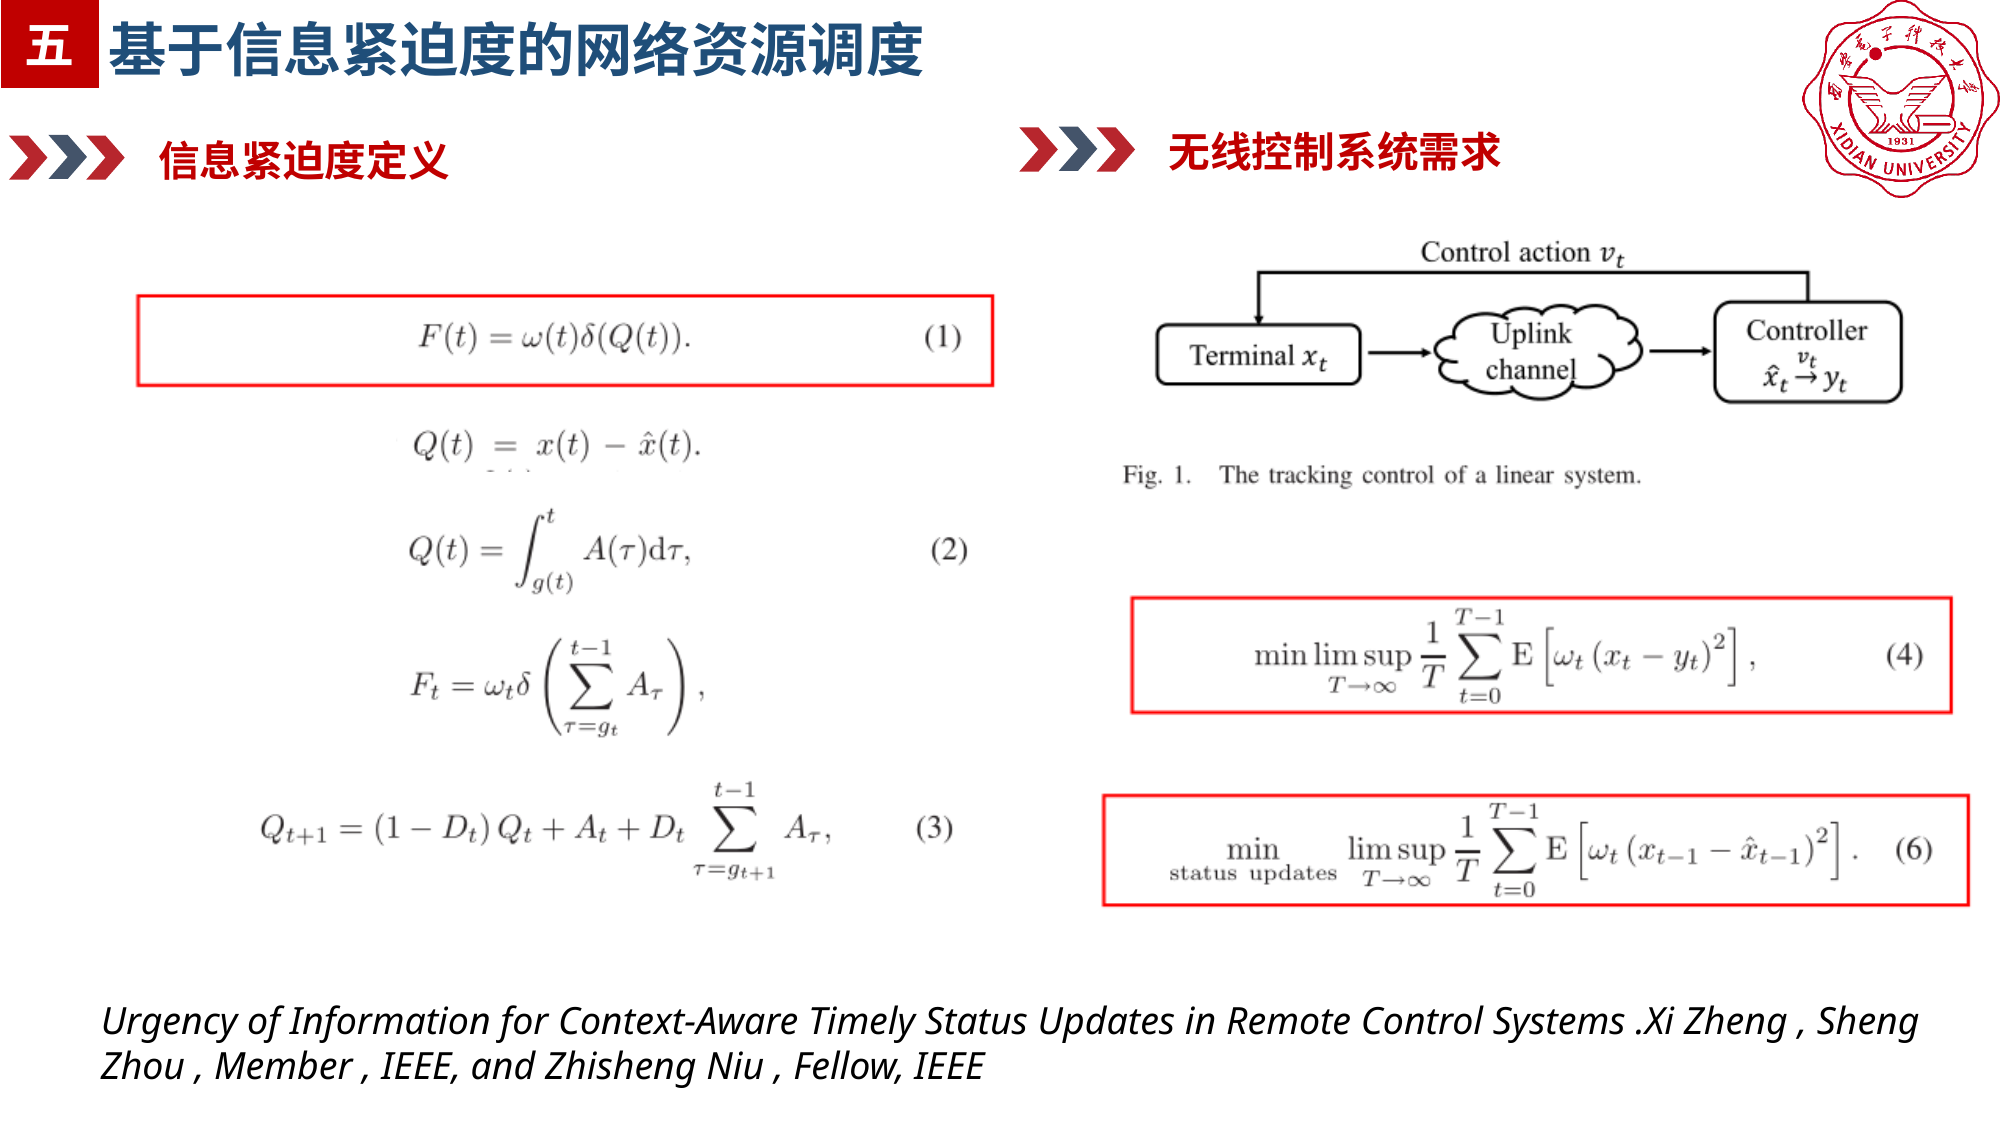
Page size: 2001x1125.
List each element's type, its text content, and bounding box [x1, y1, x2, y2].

picture [1802, 0, 2000, 198]
picture [121, 287, 1046, 392]
picture [133, 499, 989, 604]
picture [1085, 207, 1925, 530]
picture [268, 628, 838, 758]
picture [395, 424, 711, 472]
text_box Urgency of Information for Context-Aware Timely Status Updates in Remote Control Systems .Xi Zheng , Sheng Zhou , Member , IEEE, and Zhisheng Niu , Fellow, IEEE [86, 989, 1958, 1095]
picture [1094, 783, 1989, 913]
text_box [1019, 102, 1184, 172]
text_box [0, 0, 969, 92]
text_box 信息紧迫度定义 [143, 127, 492, 192]
picture [1125, 592, 1958, 723]
text_box 无线控制系统需求 [1153, 118, 1533, 184]
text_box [8, 110, 174, 180]
picture [140, 772, 982, 887]
